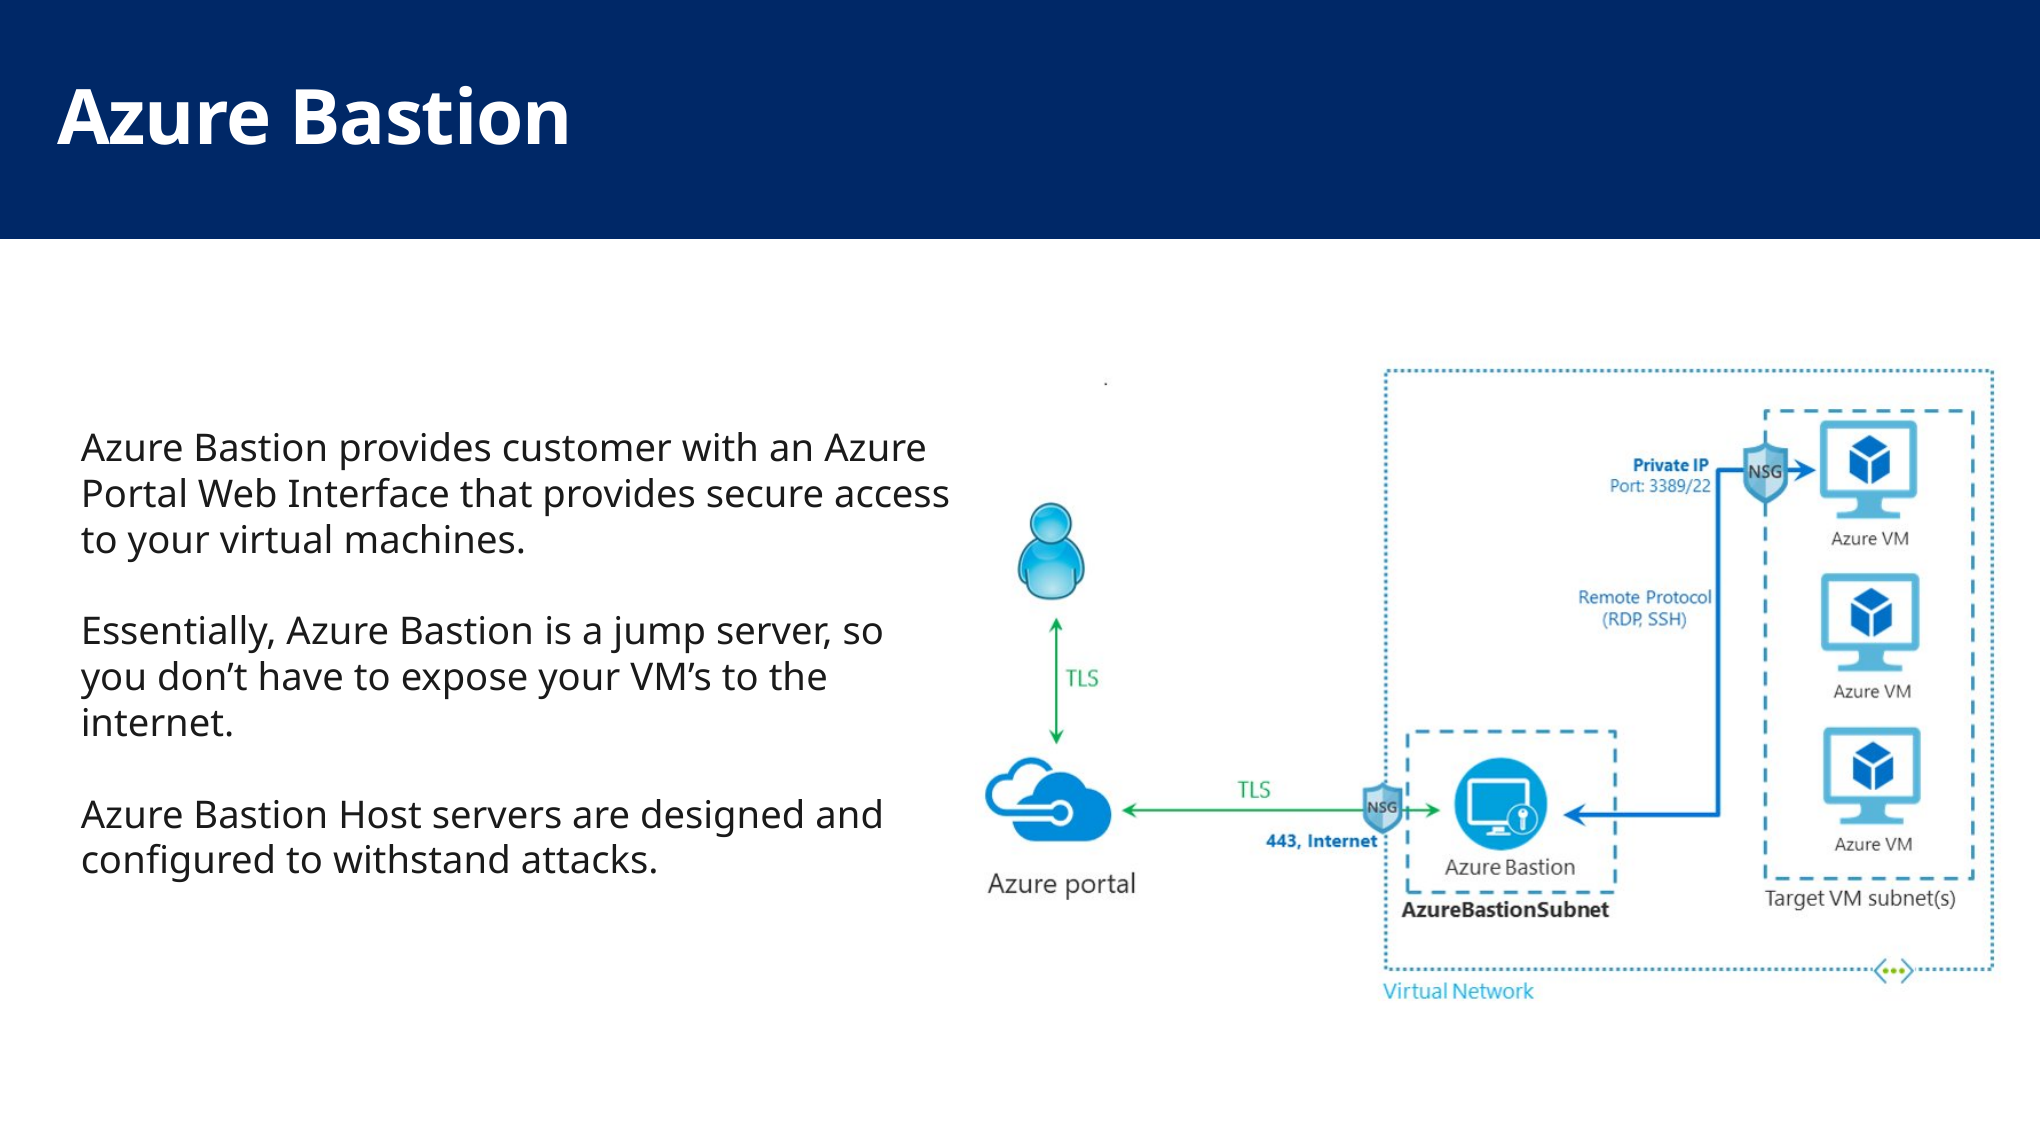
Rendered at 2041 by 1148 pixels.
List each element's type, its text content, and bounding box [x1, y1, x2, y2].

picture [974, 322, 2017, 1017]
text_box Azure Bastion provides customer with an Azure Portal Web Interface that provides secure access to your virtual machines. Essentially, Azure Bastion is a jump server, so you don’t have to expose your VM’s to the internet. Azure Bastion Host servers are designed and configured to withstand attacks. [66, 415, 974, 889]
text_box [0, 0, 2041, 240]
text_box Azure Bastion [42, 70, 804, 186]
